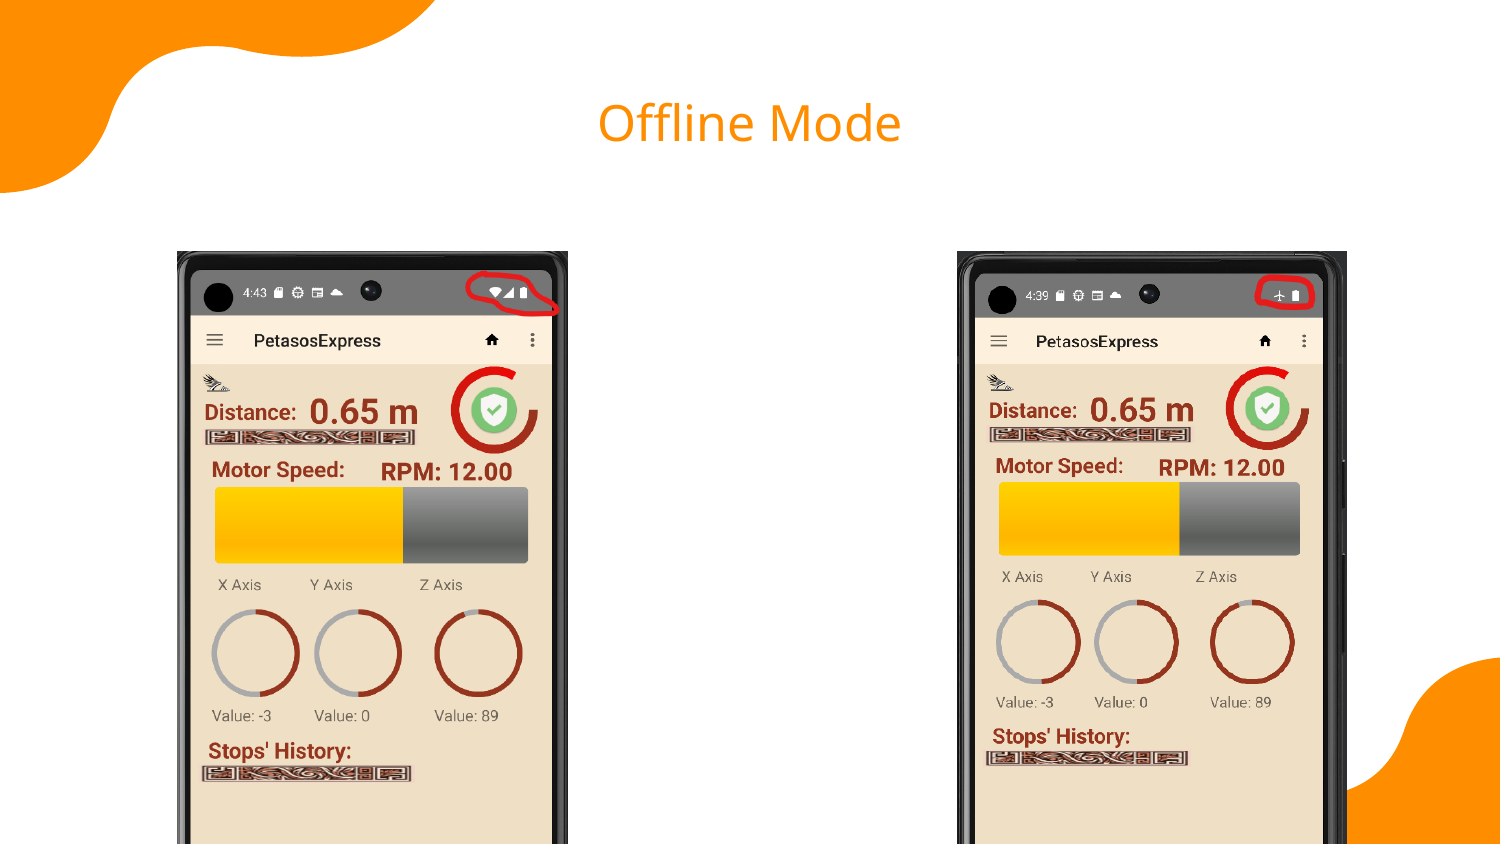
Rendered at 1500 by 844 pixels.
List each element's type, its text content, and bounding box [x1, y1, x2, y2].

picture [177, 251, 568, 844]
picture [956, 251, 1347, 844]
title Offline Mode [51, 76, 1449, 171]
